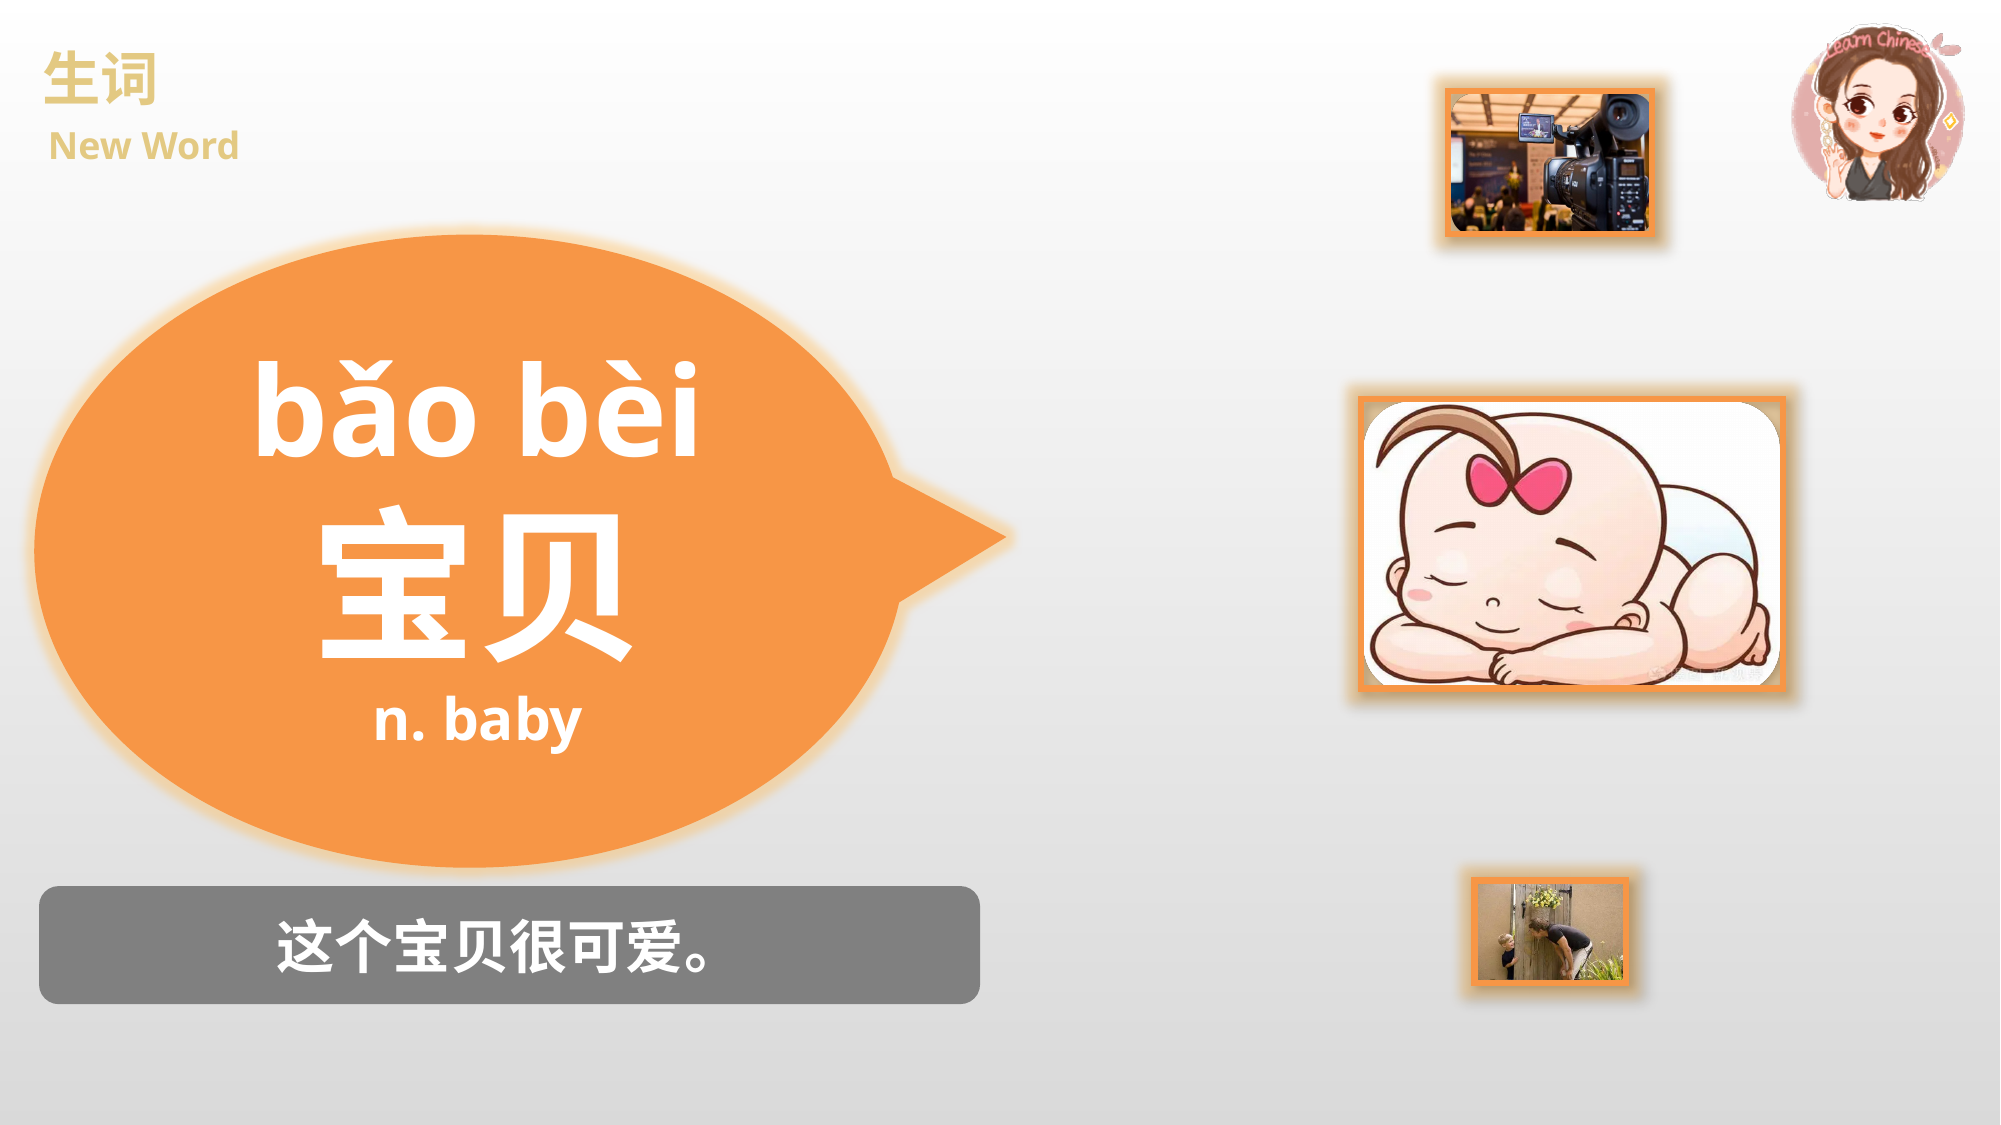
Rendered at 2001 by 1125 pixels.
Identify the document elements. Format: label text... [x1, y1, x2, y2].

picture [1758, 0, 1998, 240]
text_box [38, 886, 981, 1005]
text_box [27, 239, 928, 864]
picture [1477, 883, 1623, 980]
picture [1363, 401, 1780, 686]
text_box New Word [33, 115, 256, 175]
text_box 生词 [27, 35, 174, 120]
picture [1451, 93, 1649, 231]
